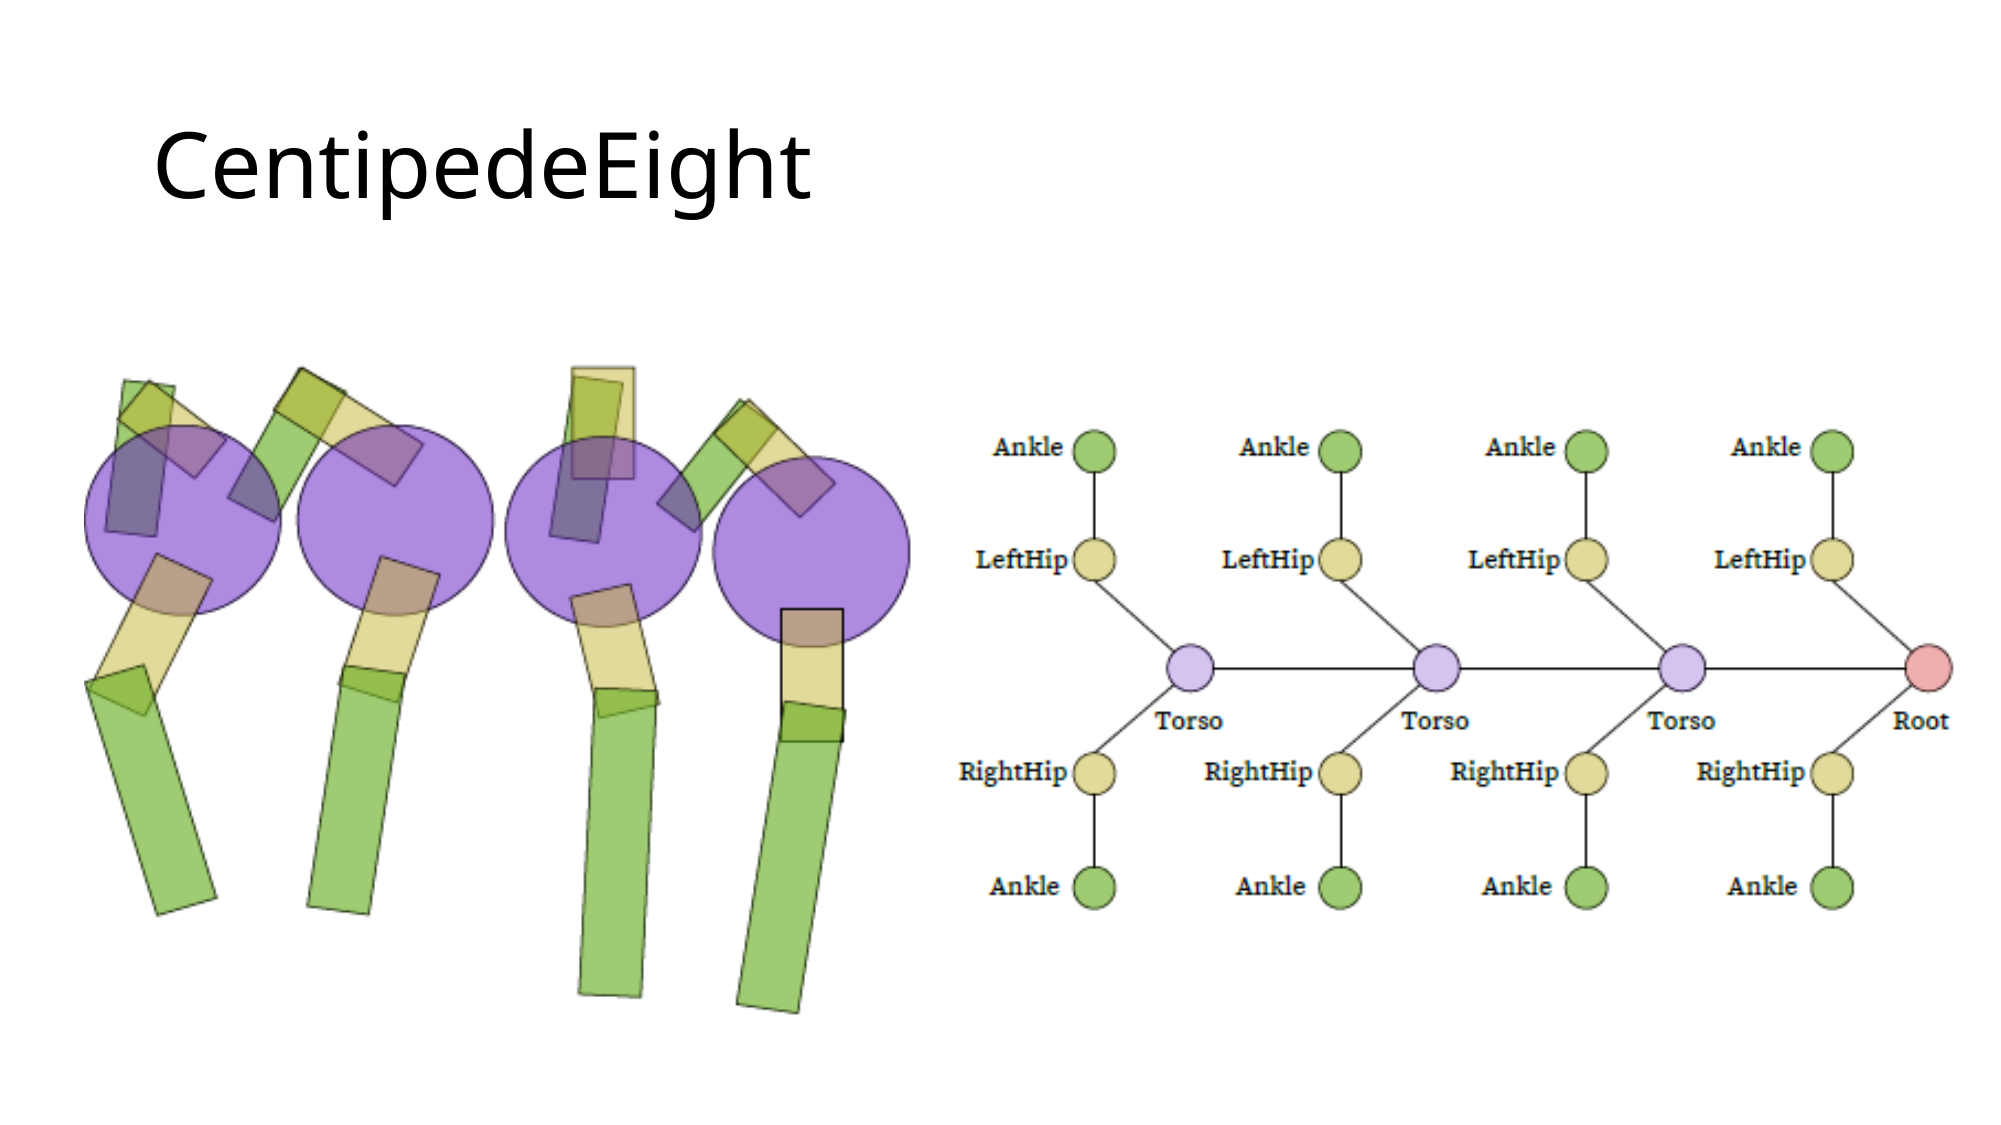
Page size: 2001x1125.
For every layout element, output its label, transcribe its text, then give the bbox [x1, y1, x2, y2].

title CentipedeEight [137, 59, 1863, 278]
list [84, 315, 2000, 1039]
